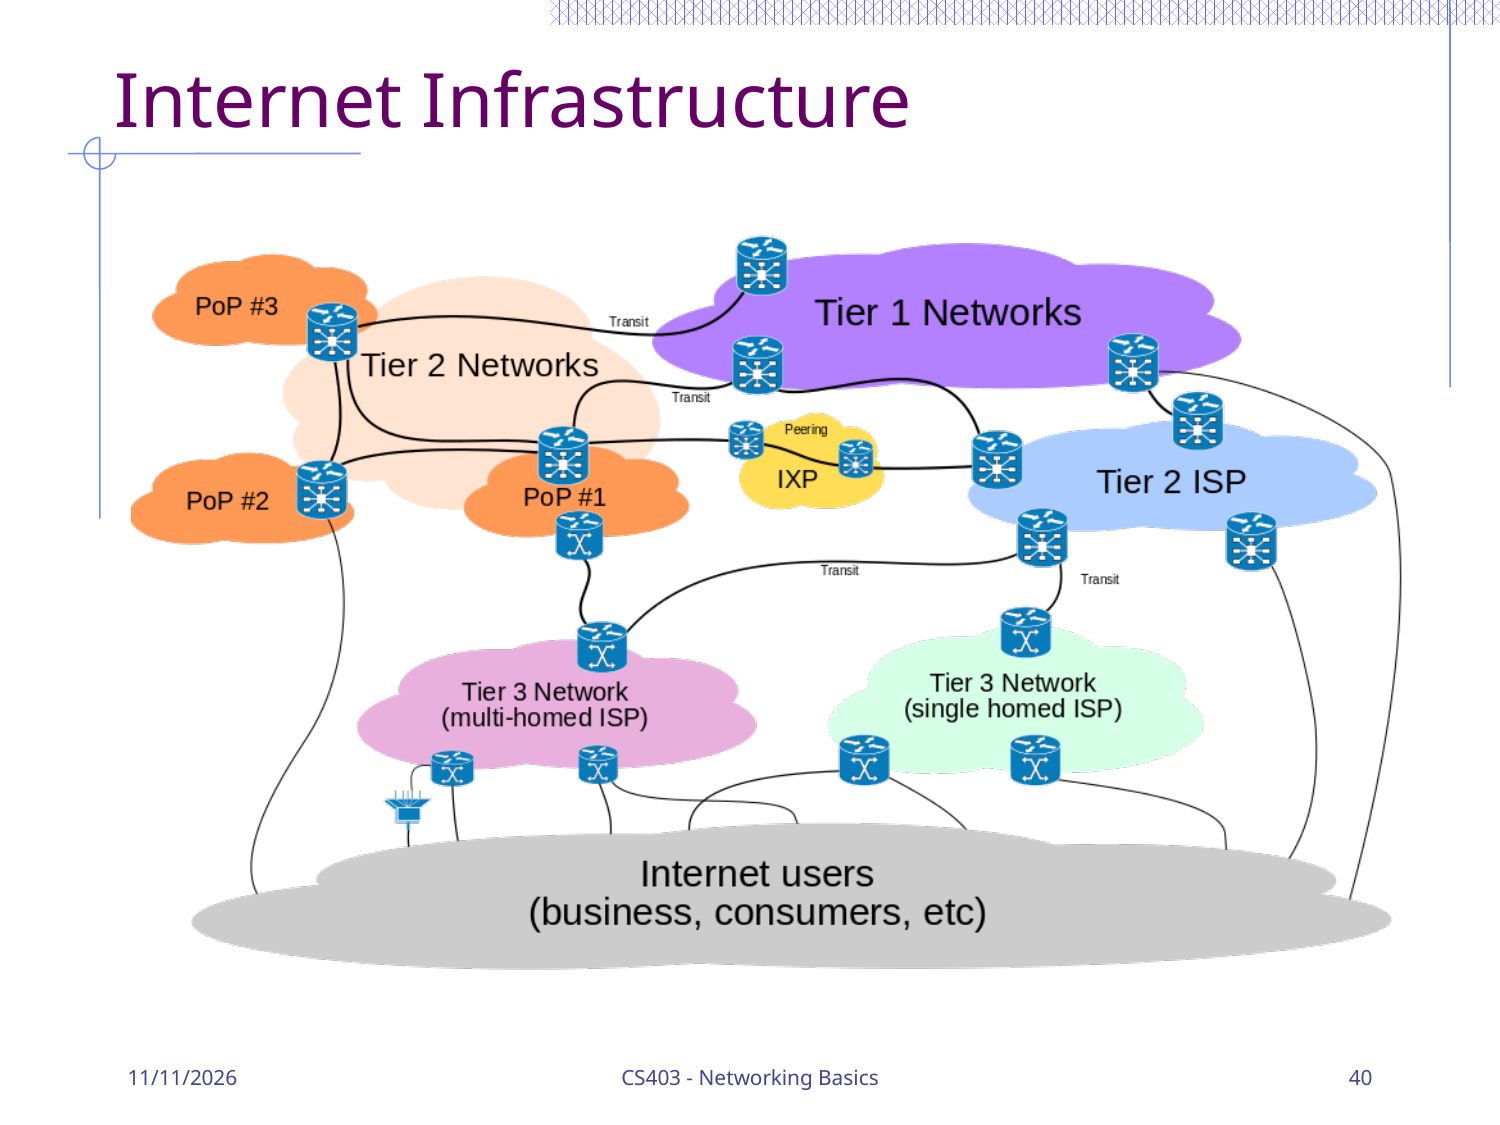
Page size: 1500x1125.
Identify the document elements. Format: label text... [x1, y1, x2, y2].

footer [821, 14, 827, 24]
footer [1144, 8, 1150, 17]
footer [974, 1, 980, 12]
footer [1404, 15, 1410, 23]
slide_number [112, 1050, 425, 1100]
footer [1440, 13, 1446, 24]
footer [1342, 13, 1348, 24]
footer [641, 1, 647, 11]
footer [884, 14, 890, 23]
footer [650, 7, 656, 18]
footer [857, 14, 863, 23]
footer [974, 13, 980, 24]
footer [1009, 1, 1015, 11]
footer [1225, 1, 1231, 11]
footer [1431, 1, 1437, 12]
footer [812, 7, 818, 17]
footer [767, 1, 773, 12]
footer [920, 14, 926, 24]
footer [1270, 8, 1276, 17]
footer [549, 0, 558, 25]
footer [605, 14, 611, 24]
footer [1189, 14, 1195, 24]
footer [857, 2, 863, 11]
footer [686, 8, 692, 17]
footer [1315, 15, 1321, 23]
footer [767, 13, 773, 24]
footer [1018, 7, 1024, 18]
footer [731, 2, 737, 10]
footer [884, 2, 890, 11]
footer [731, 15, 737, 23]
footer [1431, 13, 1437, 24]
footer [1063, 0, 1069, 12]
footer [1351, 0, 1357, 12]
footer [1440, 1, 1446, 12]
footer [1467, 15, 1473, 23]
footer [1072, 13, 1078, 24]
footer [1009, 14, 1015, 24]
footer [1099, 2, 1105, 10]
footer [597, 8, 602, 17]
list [131, 228, 1413, 976]
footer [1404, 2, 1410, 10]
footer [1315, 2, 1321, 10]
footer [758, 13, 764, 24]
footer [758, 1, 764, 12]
title Internet Infrastructure [99, 37, 1450, 150]
footer CS403 - Networking Basics [512, 1050, 988, 1100]
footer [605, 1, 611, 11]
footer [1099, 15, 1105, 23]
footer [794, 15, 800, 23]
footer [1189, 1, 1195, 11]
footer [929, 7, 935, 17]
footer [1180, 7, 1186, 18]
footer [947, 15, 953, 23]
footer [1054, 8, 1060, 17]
slide_number 40 [1074, 1050, 1388, 1100]
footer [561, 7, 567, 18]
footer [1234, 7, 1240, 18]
